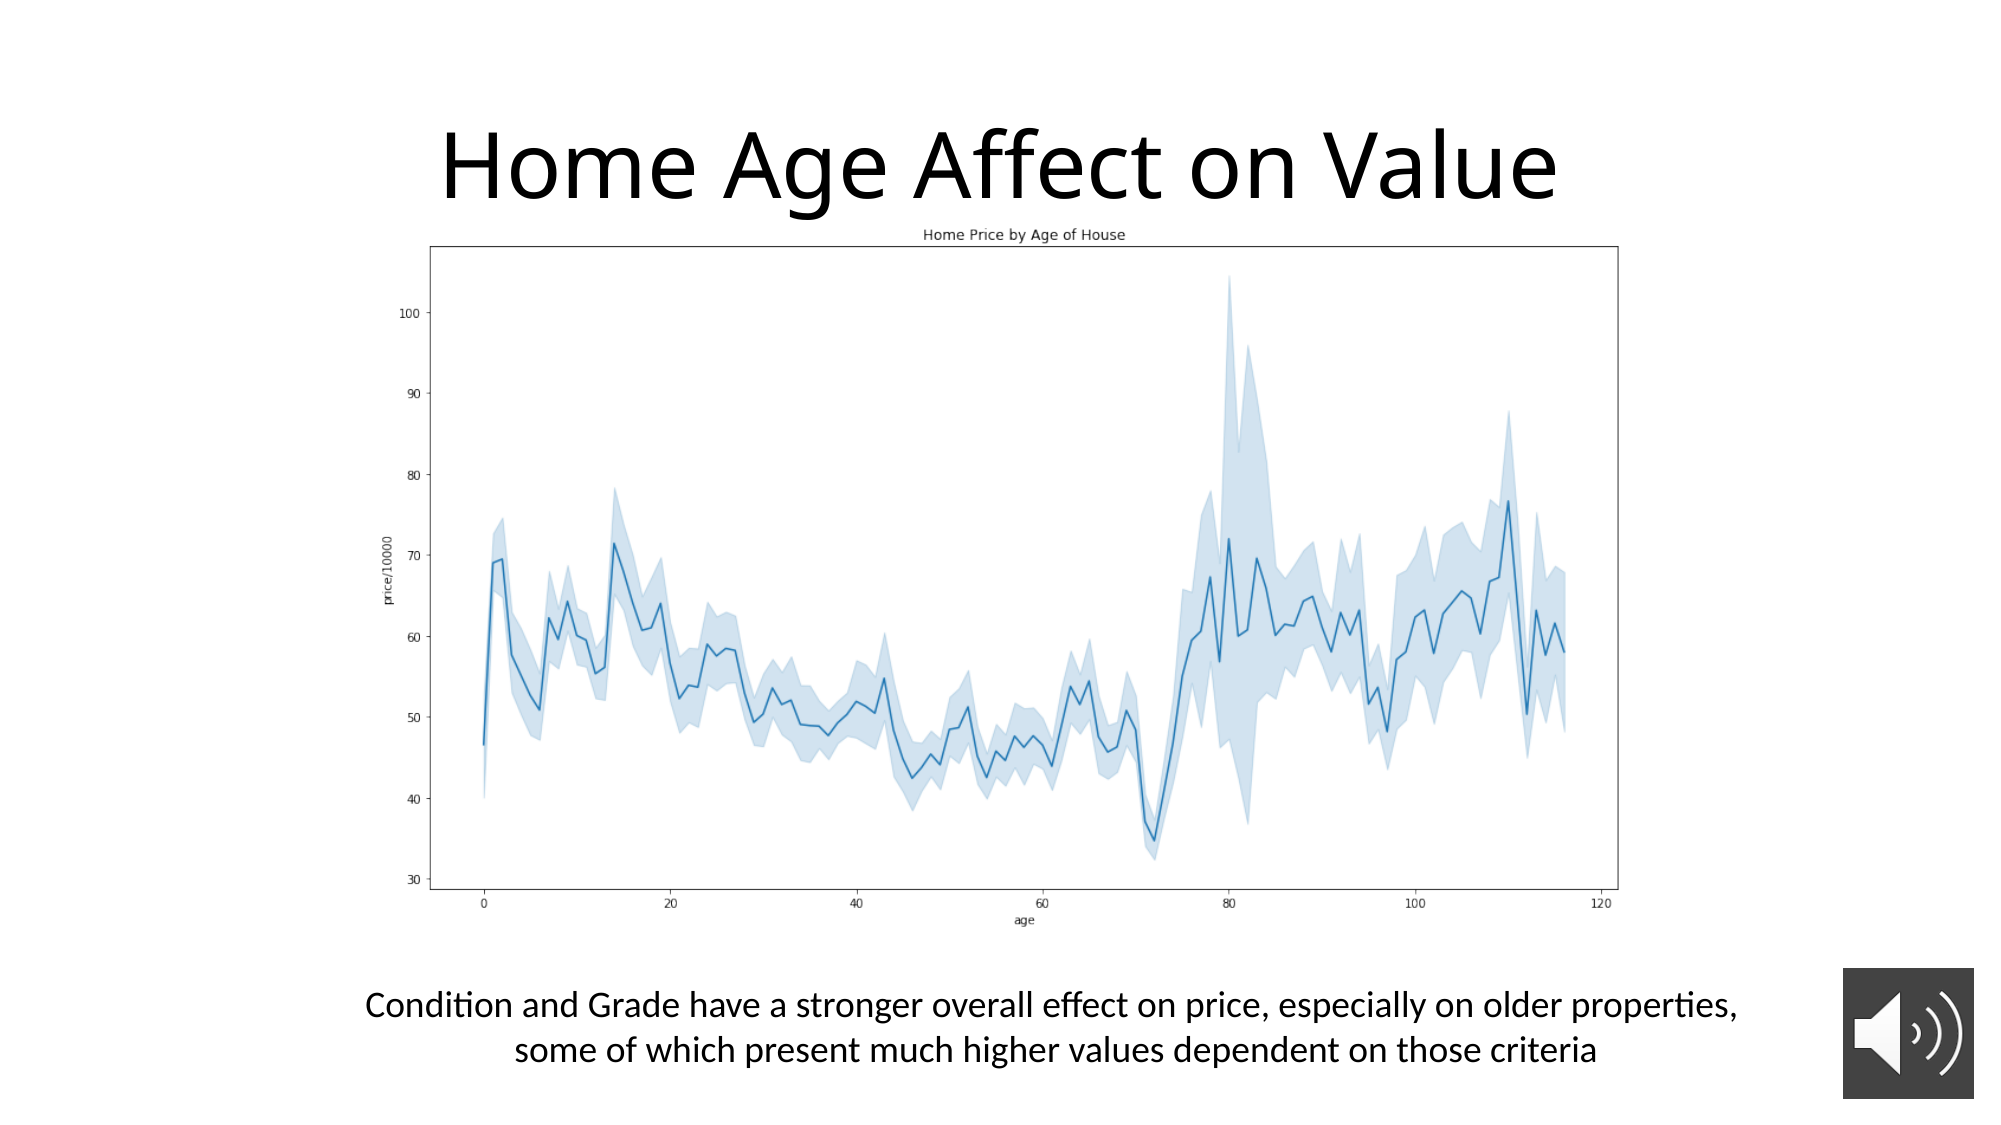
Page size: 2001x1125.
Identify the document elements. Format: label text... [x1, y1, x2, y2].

picture [1841, 966, 1975, 1100]
title Home Age Affect on Value [137, 59, 1863, 278]
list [374, 220, 1626, 934]
text_box Condition and Grade have a stronger overall effect on price, especially on older properties, some of which present much higher values dependent on those criteria [350, 972, 1764, 1078]
